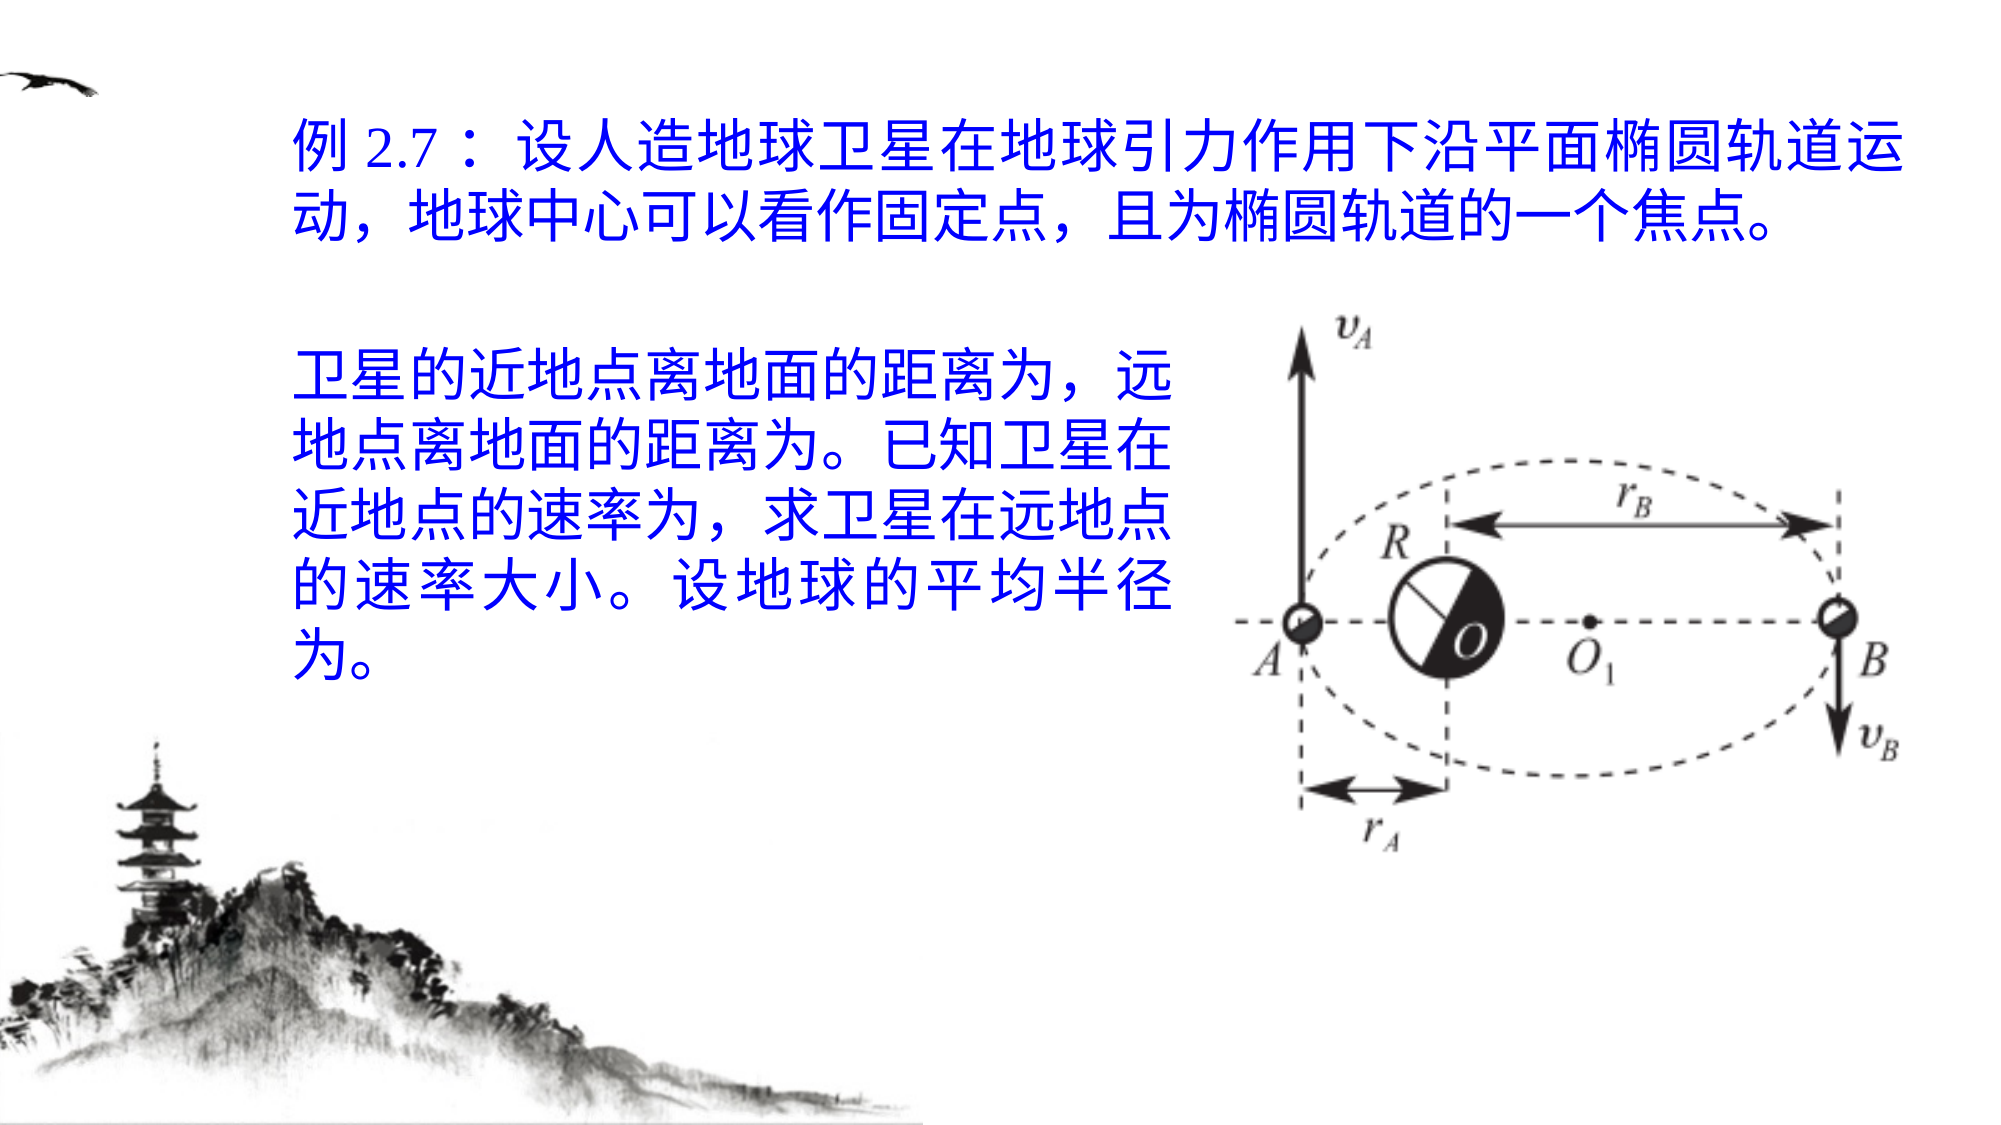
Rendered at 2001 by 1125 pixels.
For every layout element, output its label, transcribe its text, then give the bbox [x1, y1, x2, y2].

picture [1204, 303, 1920, 863]
text_box 例2.7：设人造地球卫星在地球引力作用下沿平面椭圆轨道运动，地球中心可以看作固定点，且为椭圆轨道的一个焦点。 [276, 101, 1920, 257]
picture [0, 3, 99, 97]
picture [0, 732, 923, 1125]
